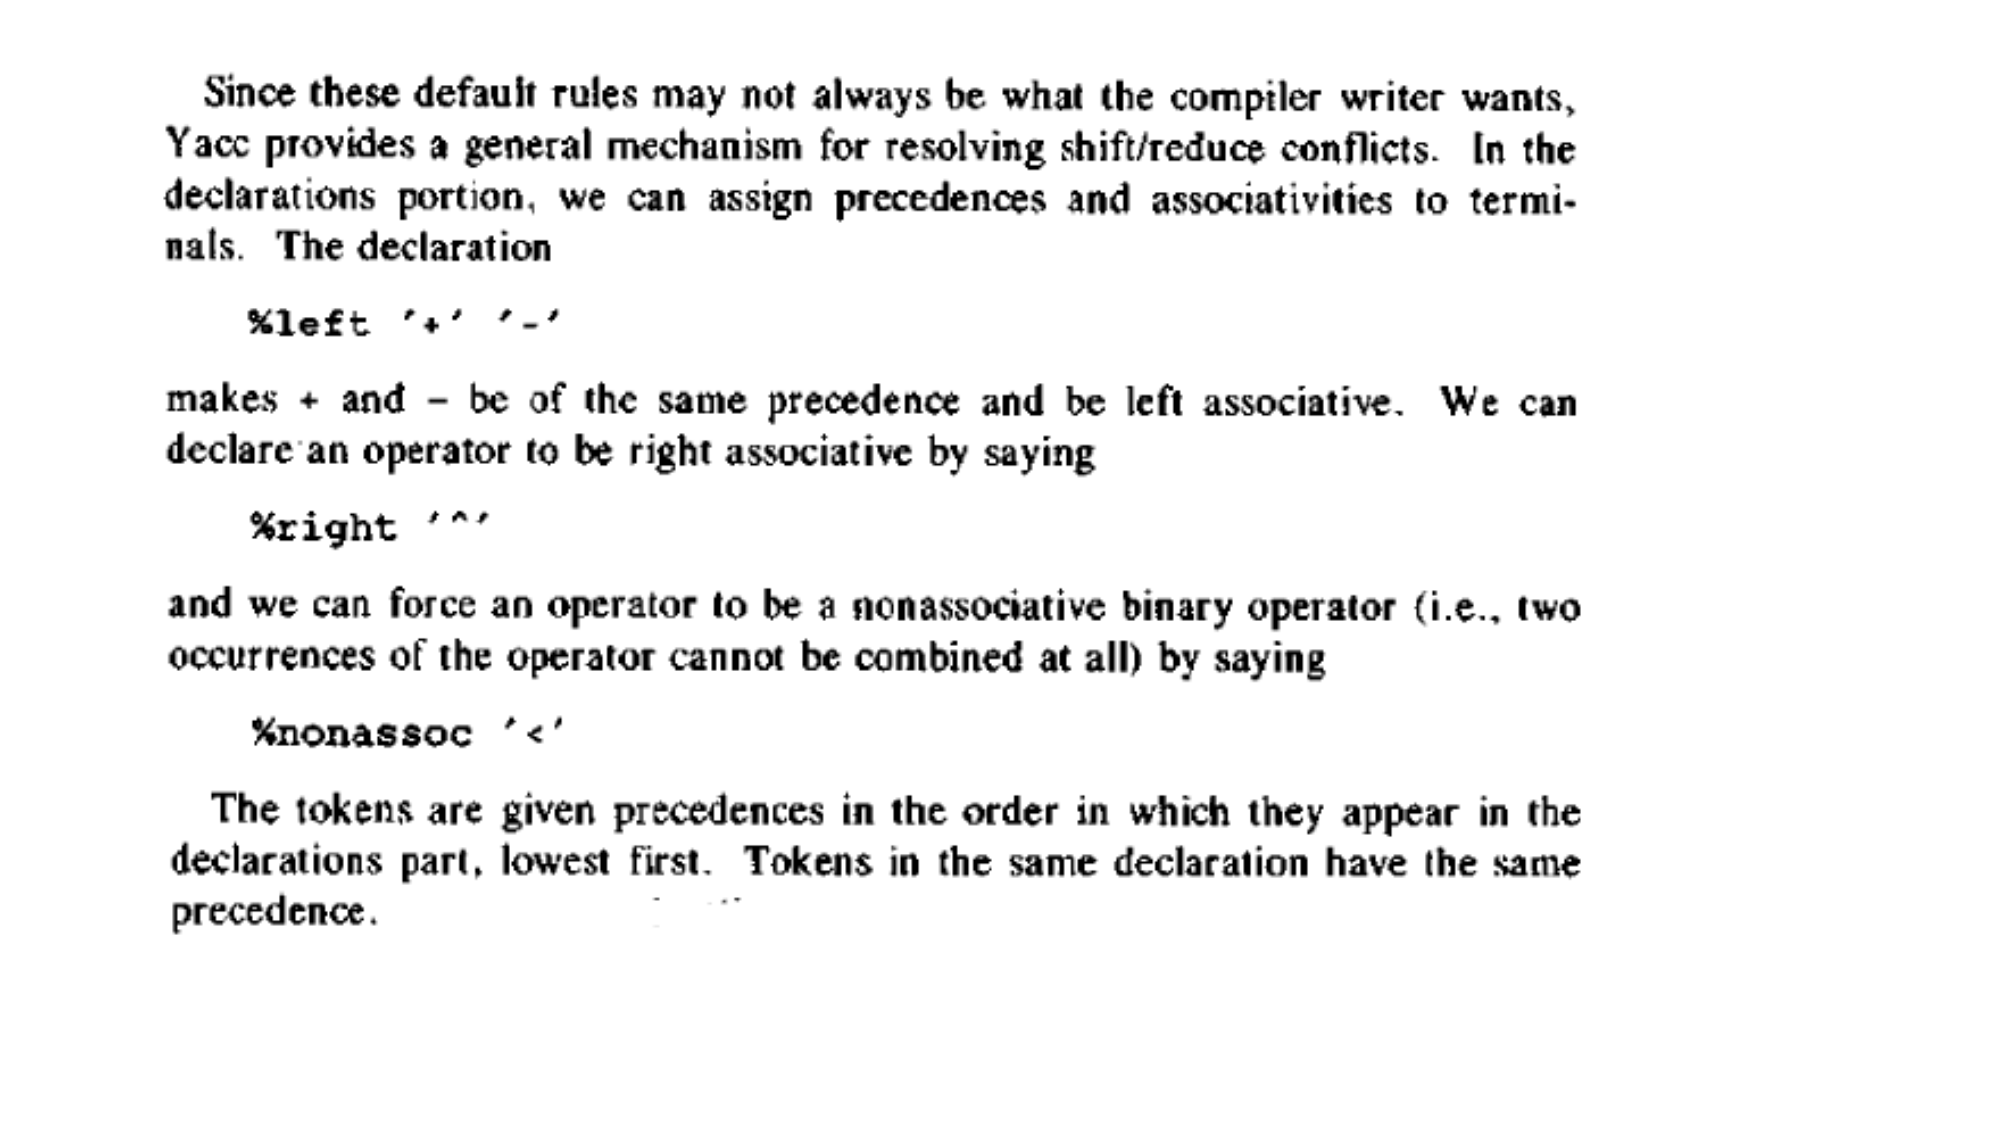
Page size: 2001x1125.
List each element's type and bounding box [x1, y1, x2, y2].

picture [137, 59, 1590, 945]
